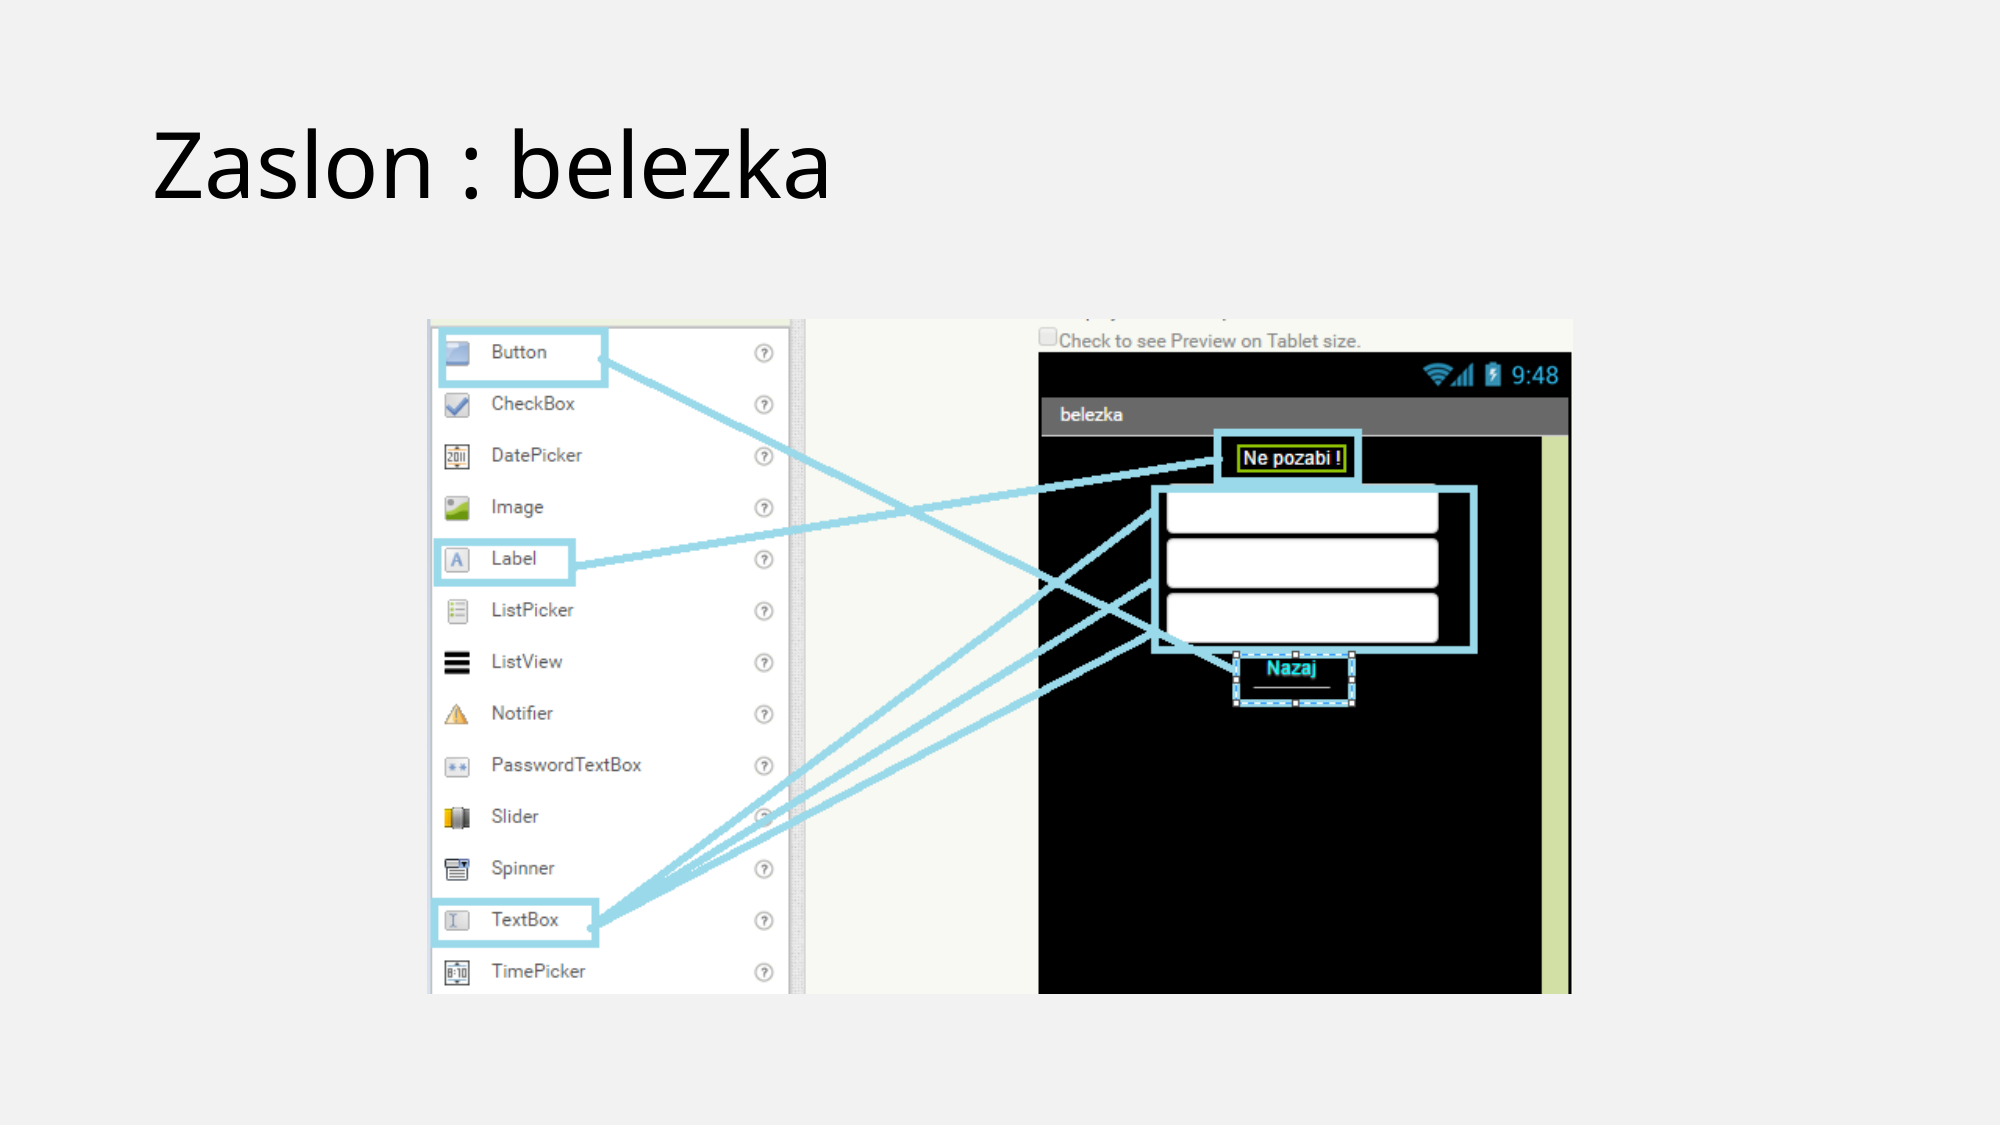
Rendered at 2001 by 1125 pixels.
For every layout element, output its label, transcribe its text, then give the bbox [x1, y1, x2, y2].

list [426, 319, 1573, 994]
title Zaslon : belezka [137, 59, 1863, 278]
